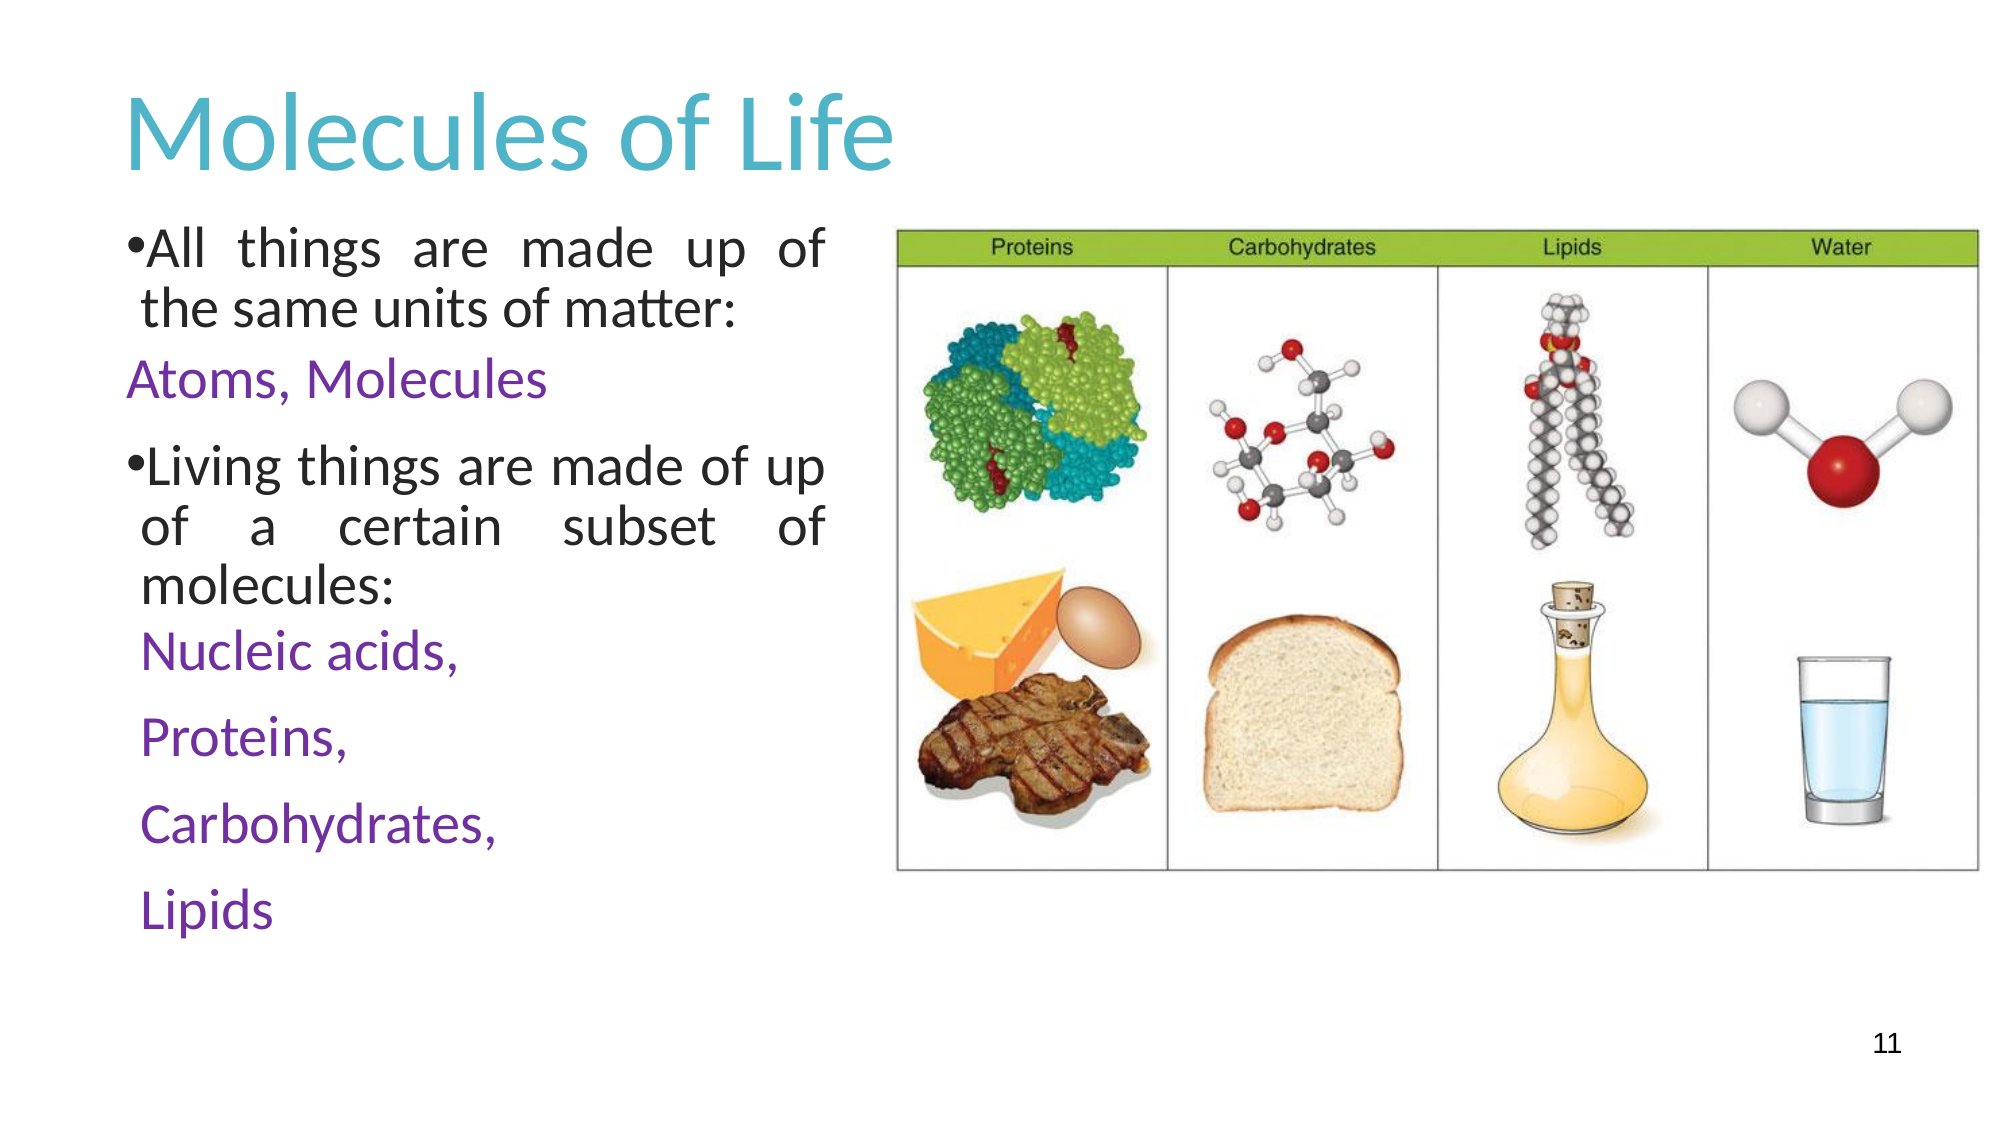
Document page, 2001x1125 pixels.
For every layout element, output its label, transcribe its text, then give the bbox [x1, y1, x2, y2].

picture [892, 224, 1984, 876]
list All things are made up of the same units of matter: Atoms, Molecules Living things are made of up of a certain subset of molecules: [110, 212, 842, 638]
title Molecules of Life [107, 0, 1875, 272]
text_box Nucleic acids, Proteins, Carbohydrates, Lipids [124, 615, 738, 1013]
text_box 11 [1437, 883, 1918, 1067]
